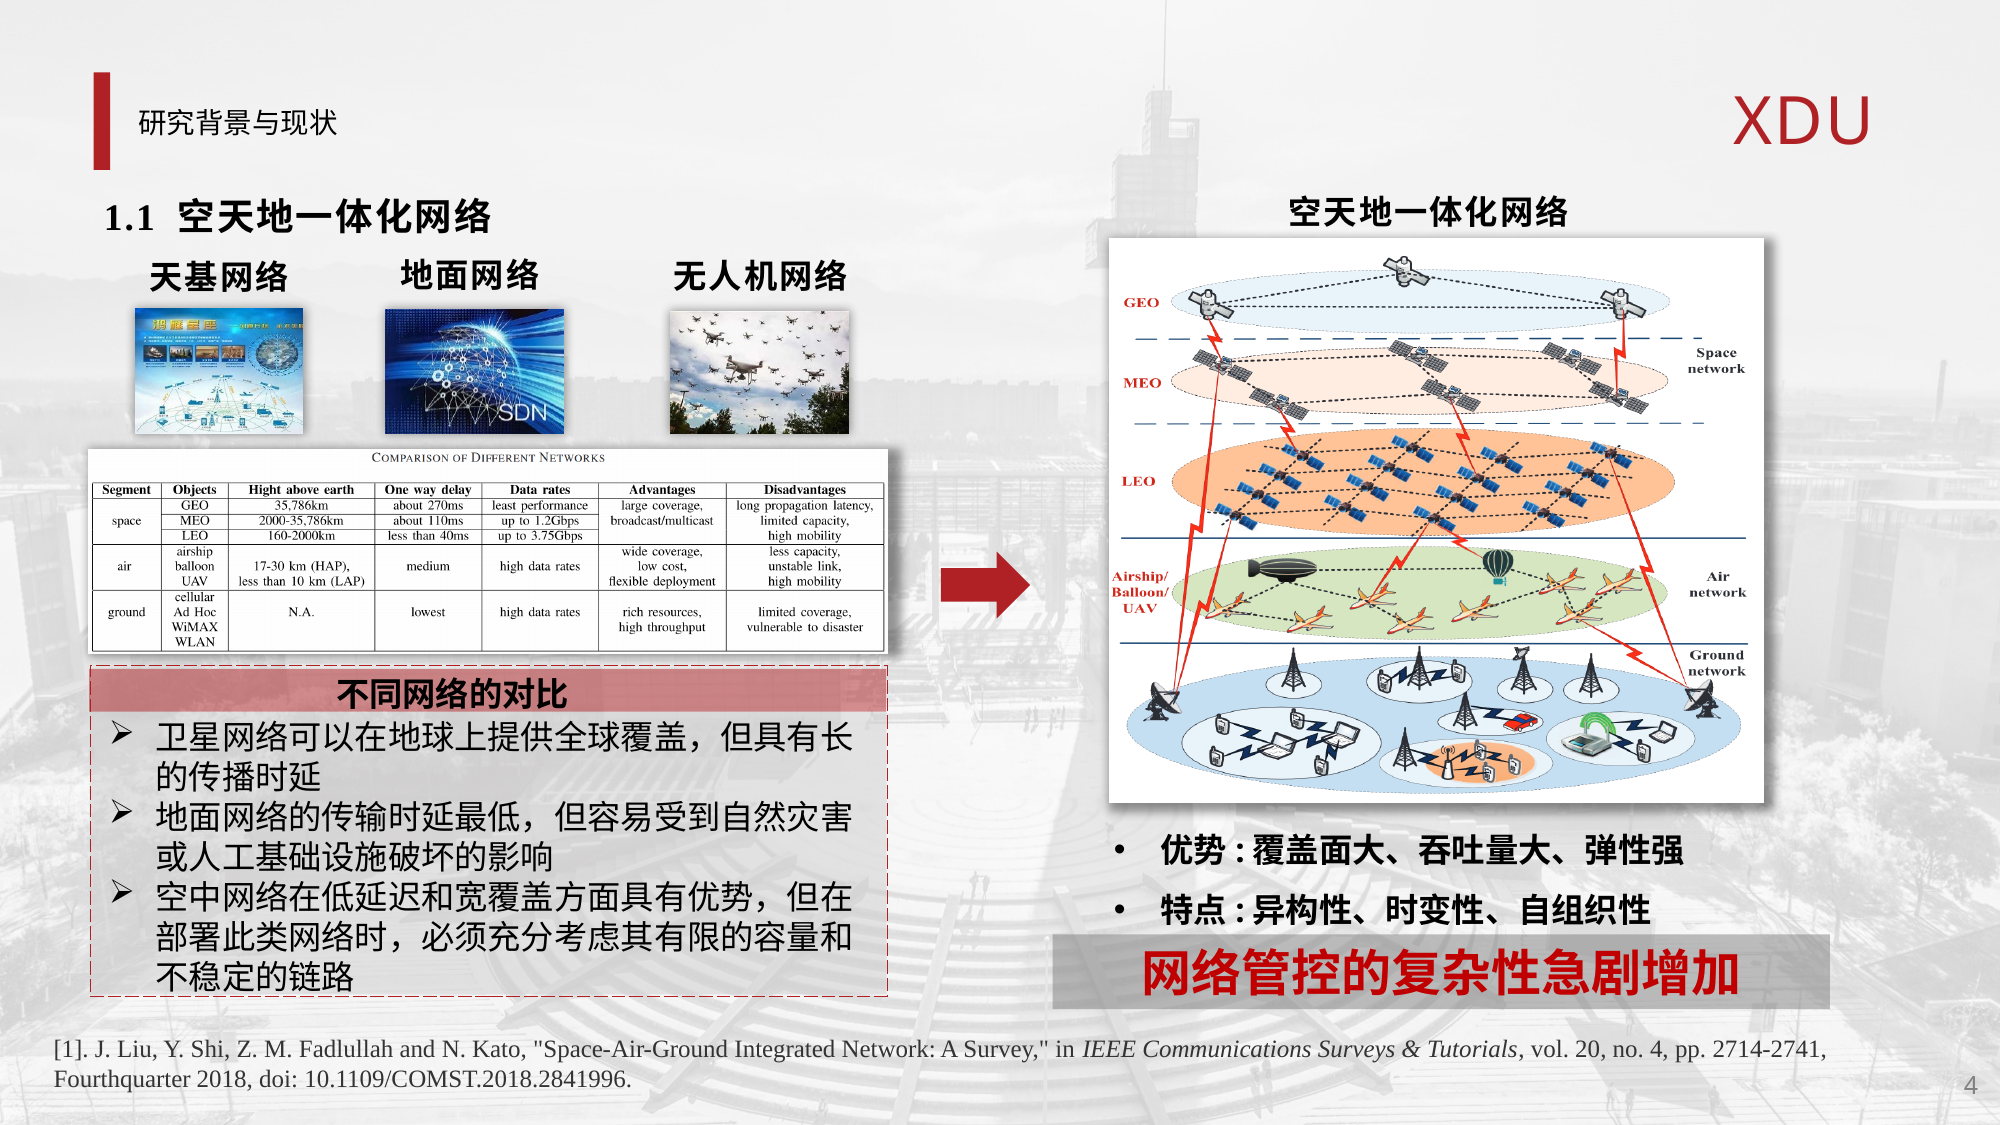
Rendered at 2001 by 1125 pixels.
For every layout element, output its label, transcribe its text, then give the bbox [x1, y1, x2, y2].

picture [88, 449, 888, 654]
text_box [88, 665, 888, 997]
text_box 天基网络 [135, 236, 337, 304]
text_box 优势:覆盖面大、吞吐量大、弹性强 特点:异构性、时变性、自组织性 [1099, 802, 1784, 934]
text_box [939, 549, 1032, 621]
slide_number 4 [1932, 1056, 1993, 1117]
picture [1109, 238, 1764, 803]
picture [134, 308, 303, 434]
text_box 地面网络 [385, 235, 588, 302]
text_box 1.1 空天地一体化网络 [89, 171, 873, 245]
text_box [1]. J. Liu, Y. Shi, Z. M. Fadlullah and N. Kato, "Space-Air-Ground Integrated Network: A Survey," in IEEE Communications Surveys & Tutorials, vol. 20, no. 4, pp. 2714-2741, Fourthquarter 2018, doi: 10.1109/COMST.2018.2841996. [38, 1025, 1933, 1100]
picture [670, 311, 849, 434]
text_box 无人机网络 [658, 235, 873, 303]
text_box 网络管控的复杂性急剧增加 [1052, 934, 1830, 1010]
picture [385, 309, 564, 434]
title 研究背景与现状 [123, 86, 1849, 147]
text_box 空天地一体化网络 [1273, 171, 1609, 238]
